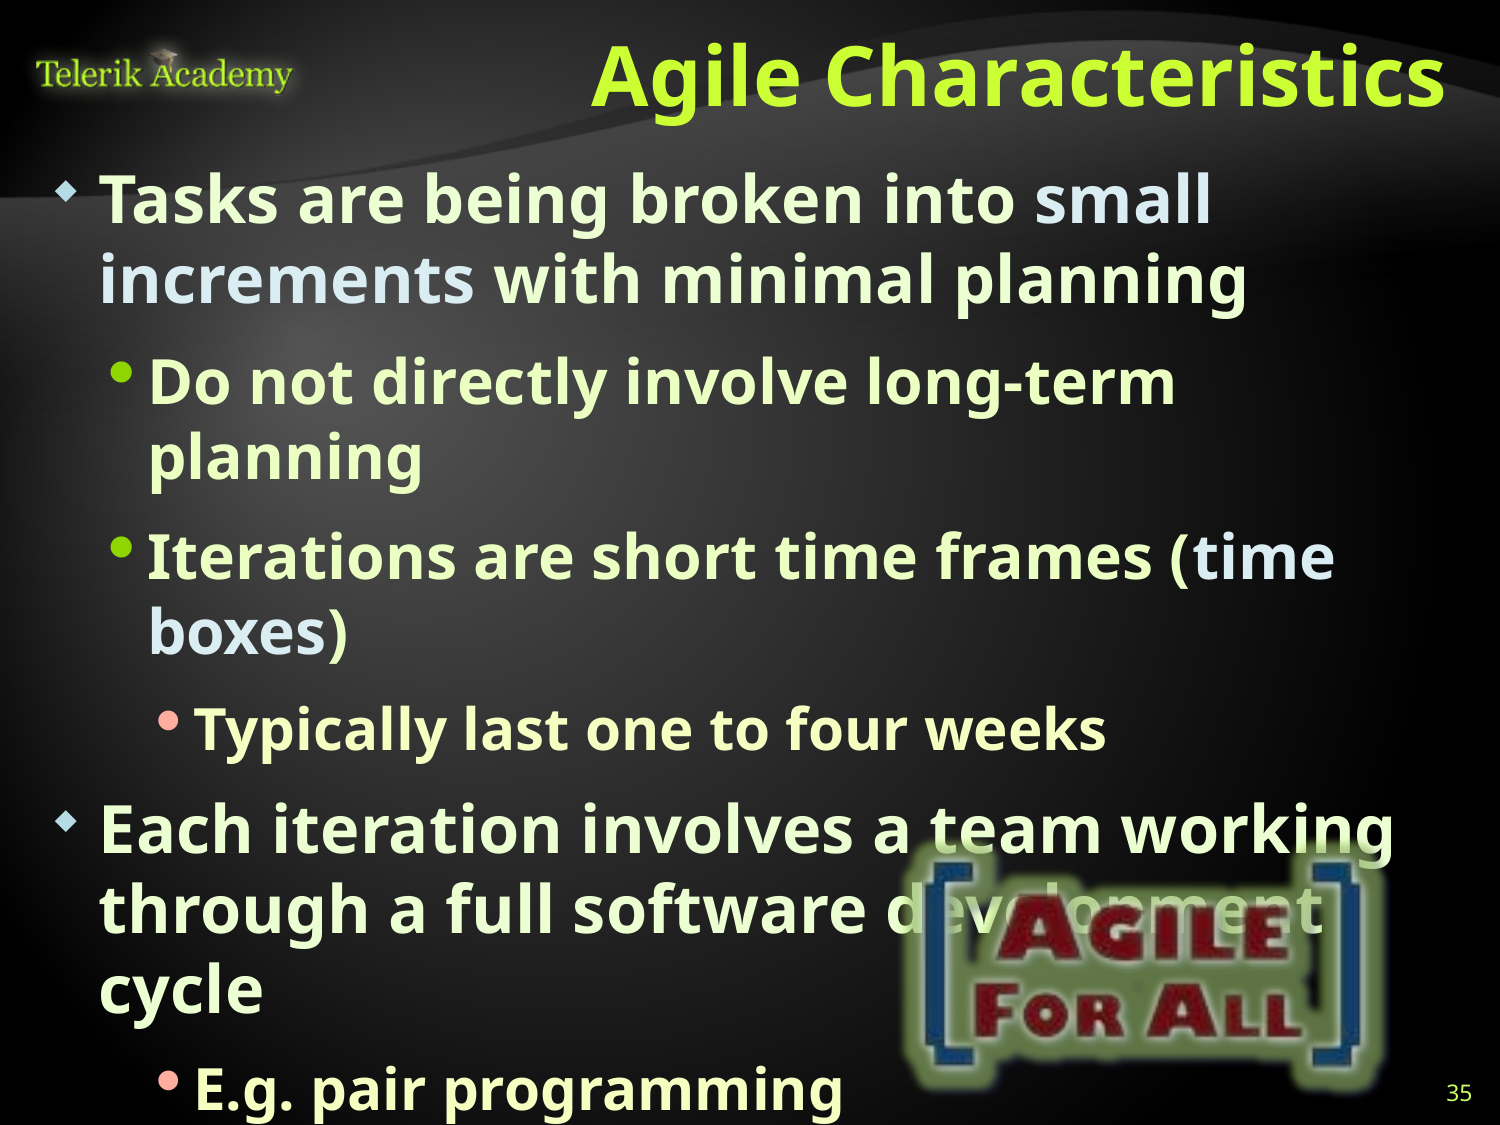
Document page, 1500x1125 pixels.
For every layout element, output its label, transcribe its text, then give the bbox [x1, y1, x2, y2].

picture [0, 0, 1500, 1125]
title Agile Characteristics [300, 12, 1463, 149]
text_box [900, 838, 1382, 1093]
list Tasks are being broken into small increments with minimal planning Do not directly involve long-term planning Iterations are short time frames (time boxes) Typically last one to four weeks Each iteration involves a team working through a full software development cycle E.g. pair programming [37, 149, 1463, 1100]
slide_number 35 [1412, 1074, 1488, 1113]
